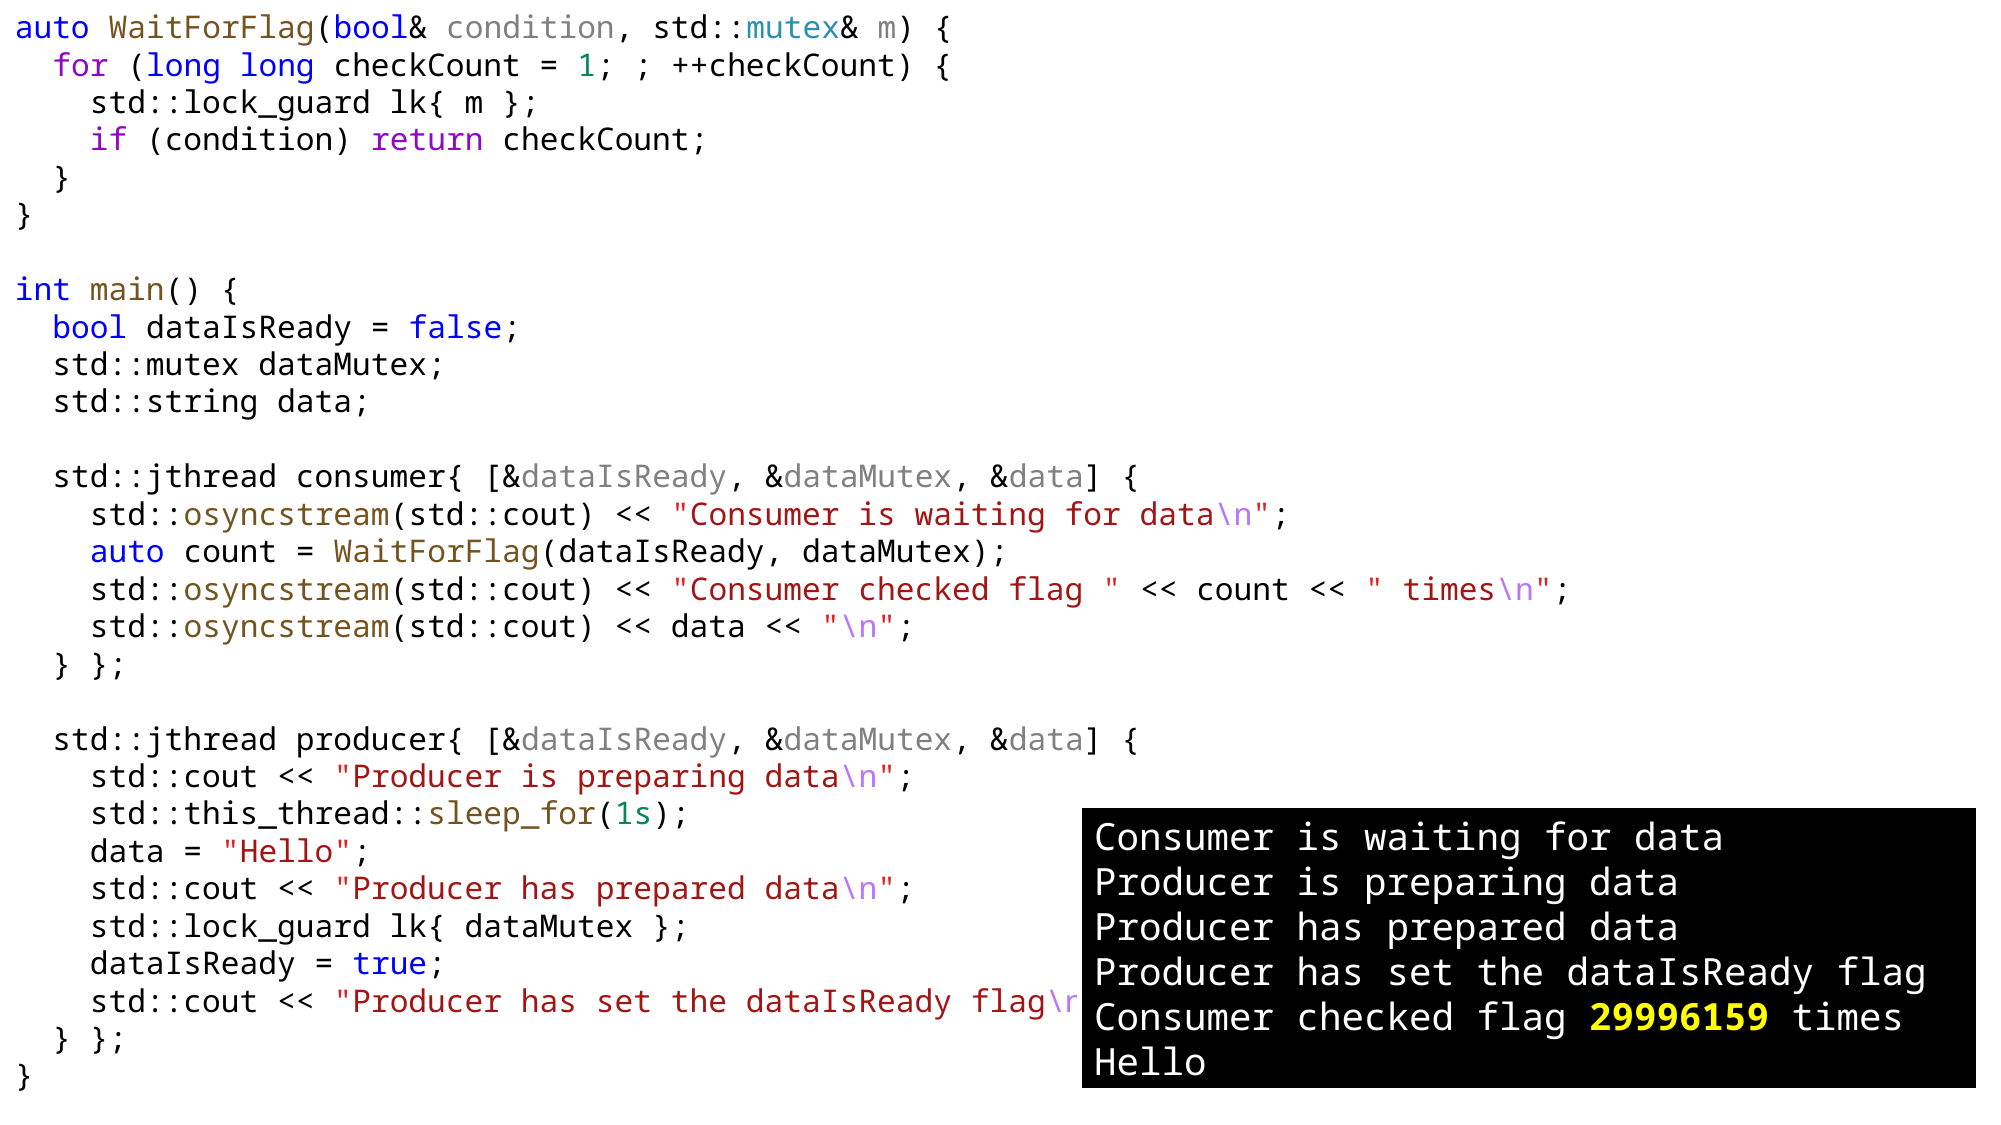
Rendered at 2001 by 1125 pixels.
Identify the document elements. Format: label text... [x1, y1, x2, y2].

text_box auto WaitForFlag(bool& condition, std::mutex& m) { for (long long checkCount = 1; ; ++checkCount) { std::lock_guard lk{ m }; if (condition) return checkCount; } } int main() { bool dataIsReady = false; std::mutex dataMutex; std::string data; std::jthread consumer{ [&dataIsReady, &dataMutex, &data] { std::osyncstream(std::cout) << "Consumer is waiting for data\n"; auto count = WaitForFlag(dataIsReady, dataMutex); std::osyncstream(std::cout) << "Consumer checked flag " << count << " times\n"; std::osyncstream(std::cout) << data << "\n"; } }; std::jthread producer{ [&dataIsReady, &dataMutex, &data] { std::cout << "Producer is preparing data\n"; std::this_thread::sleep_for(1s); data = "Hello"; std::cout << "Producer has prepared data\n"; std::lock_guard lk{ dataMutex }; dataIsReady = true; std::cout << "Producer has set the dataIsReady flag\n"; } }; } [0, 0, 2000, 1101]
text_box Consumer is waiting for data Producer is preparing data Producer has prepared data Producer has set the dataIsReady flag Consumer checked flag 29996159 times Hello [1077, 804, 1980, 1092]
